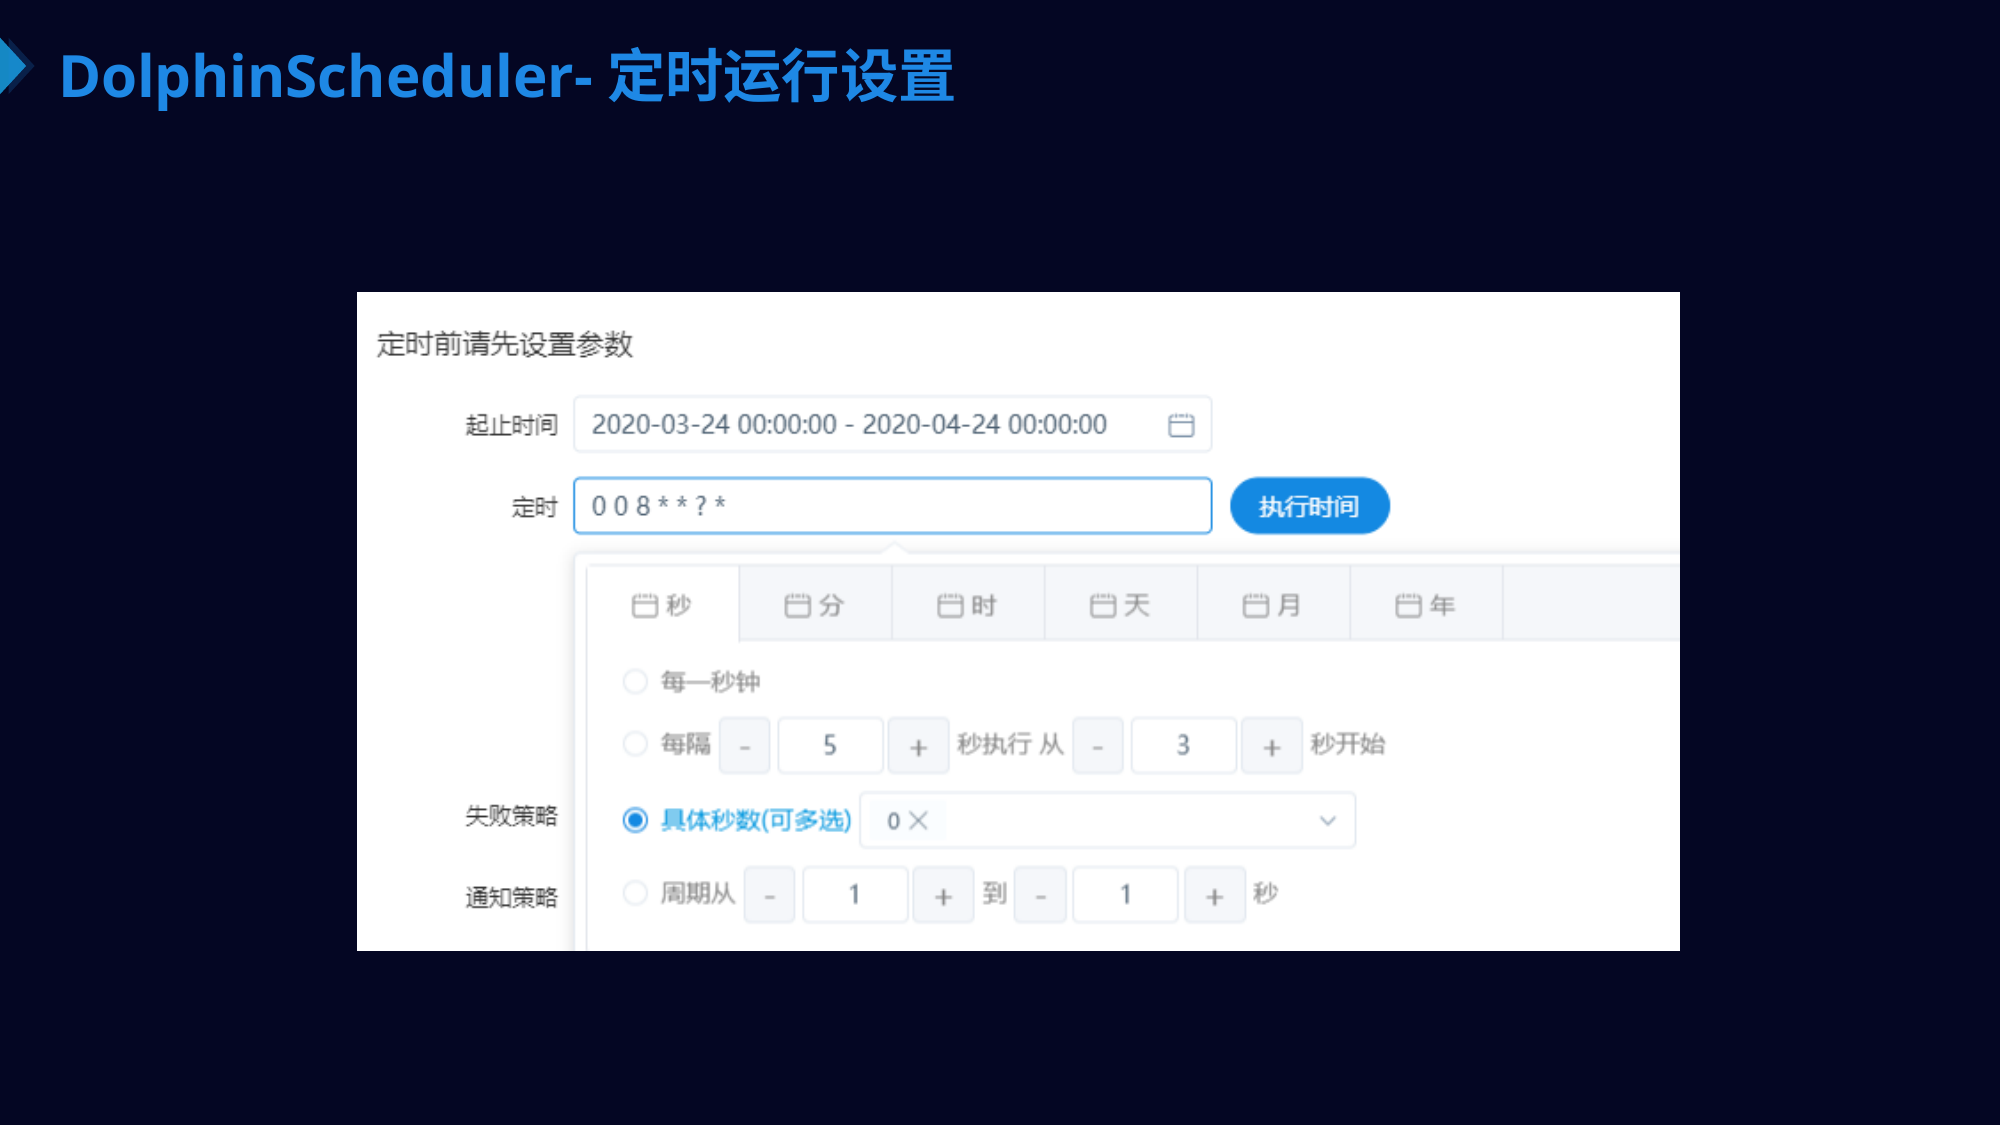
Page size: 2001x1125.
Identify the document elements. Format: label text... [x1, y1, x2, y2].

picture [357, 292, 1680, 951]
title DolphinScheduler-定时运行设置 [43, 0, 1693, 117]
